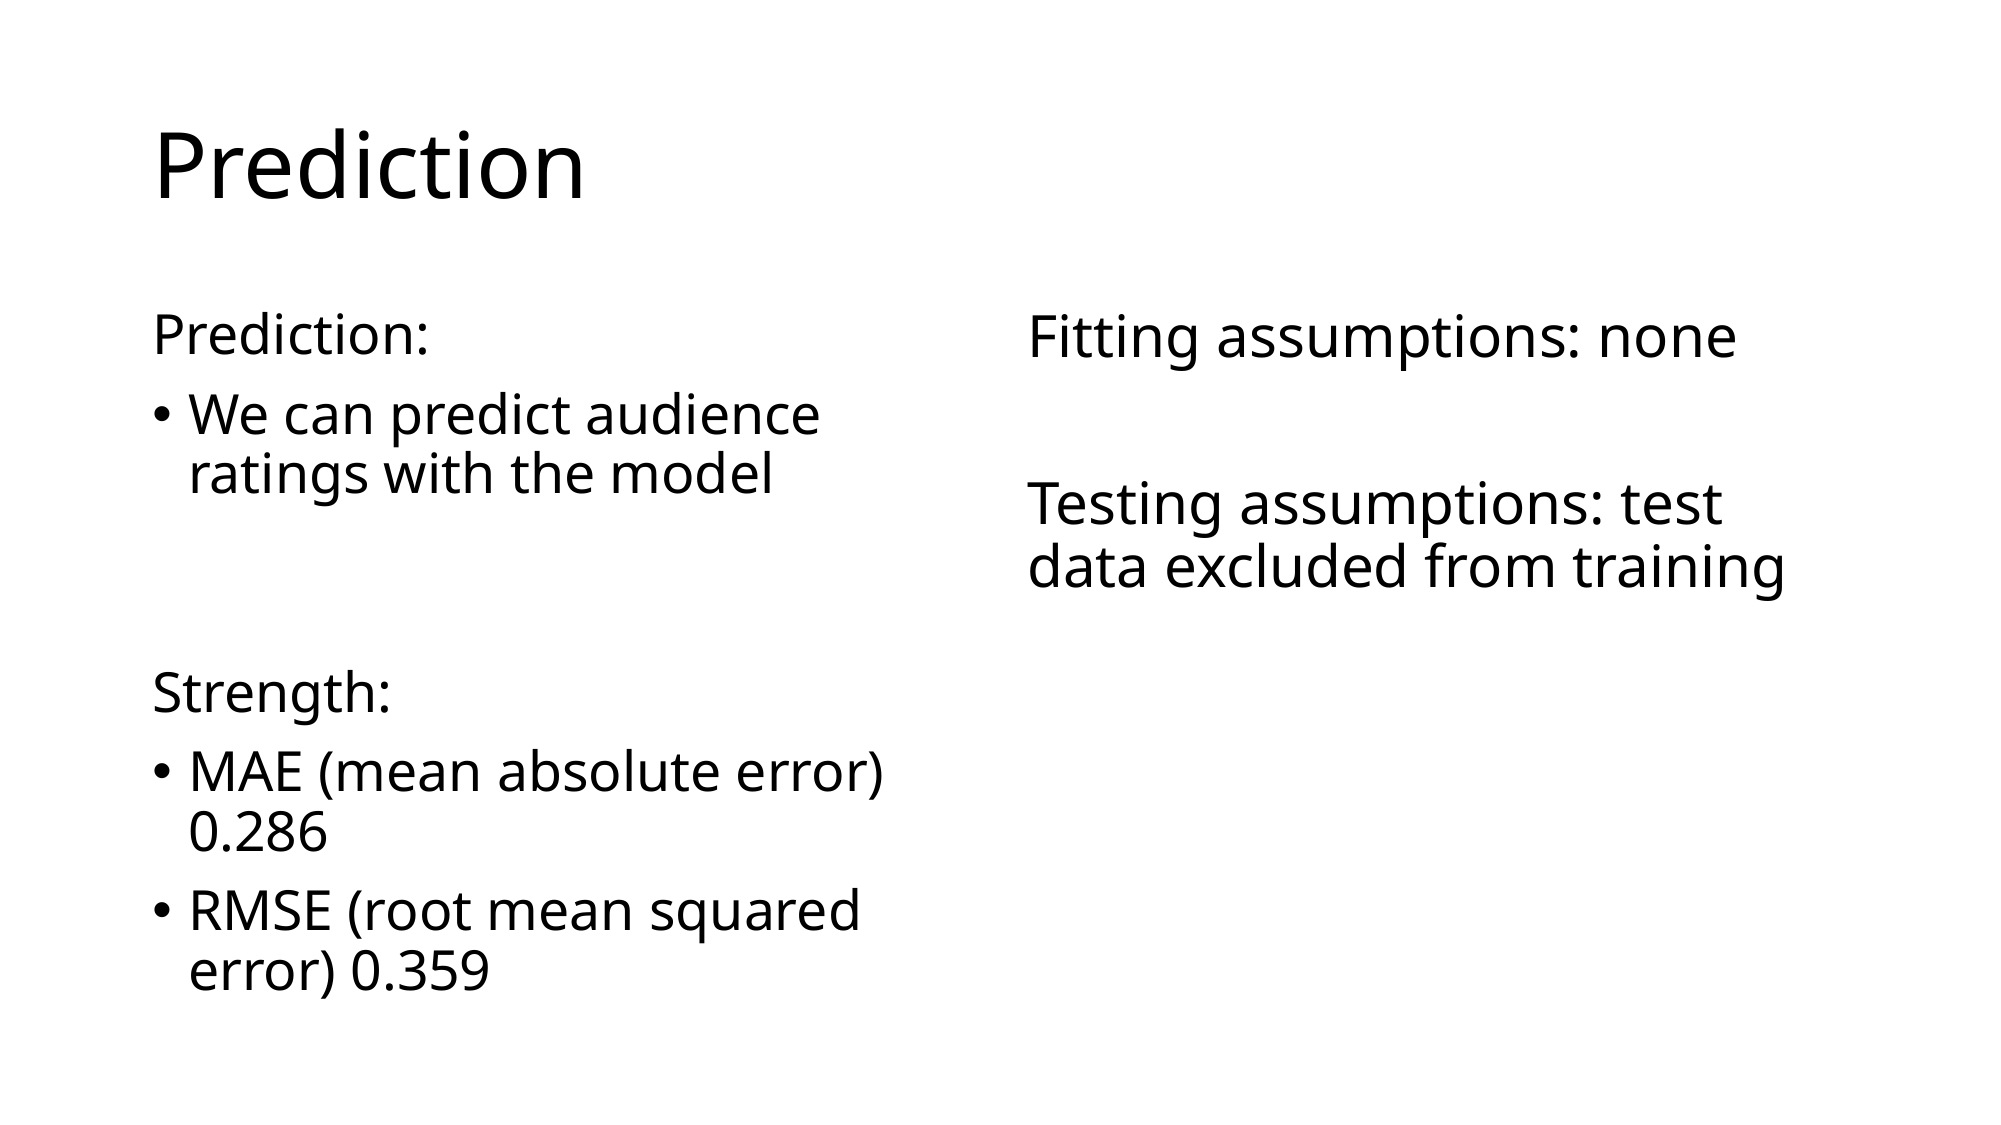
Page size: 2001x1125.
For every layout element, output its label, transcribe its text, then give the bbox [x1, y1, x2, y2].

list Fitting assumptions: none Testing assumptions: test data excluded from training [1012, 299, 1863, 1014]
title Prediction [137, 59, 1863, 278]
